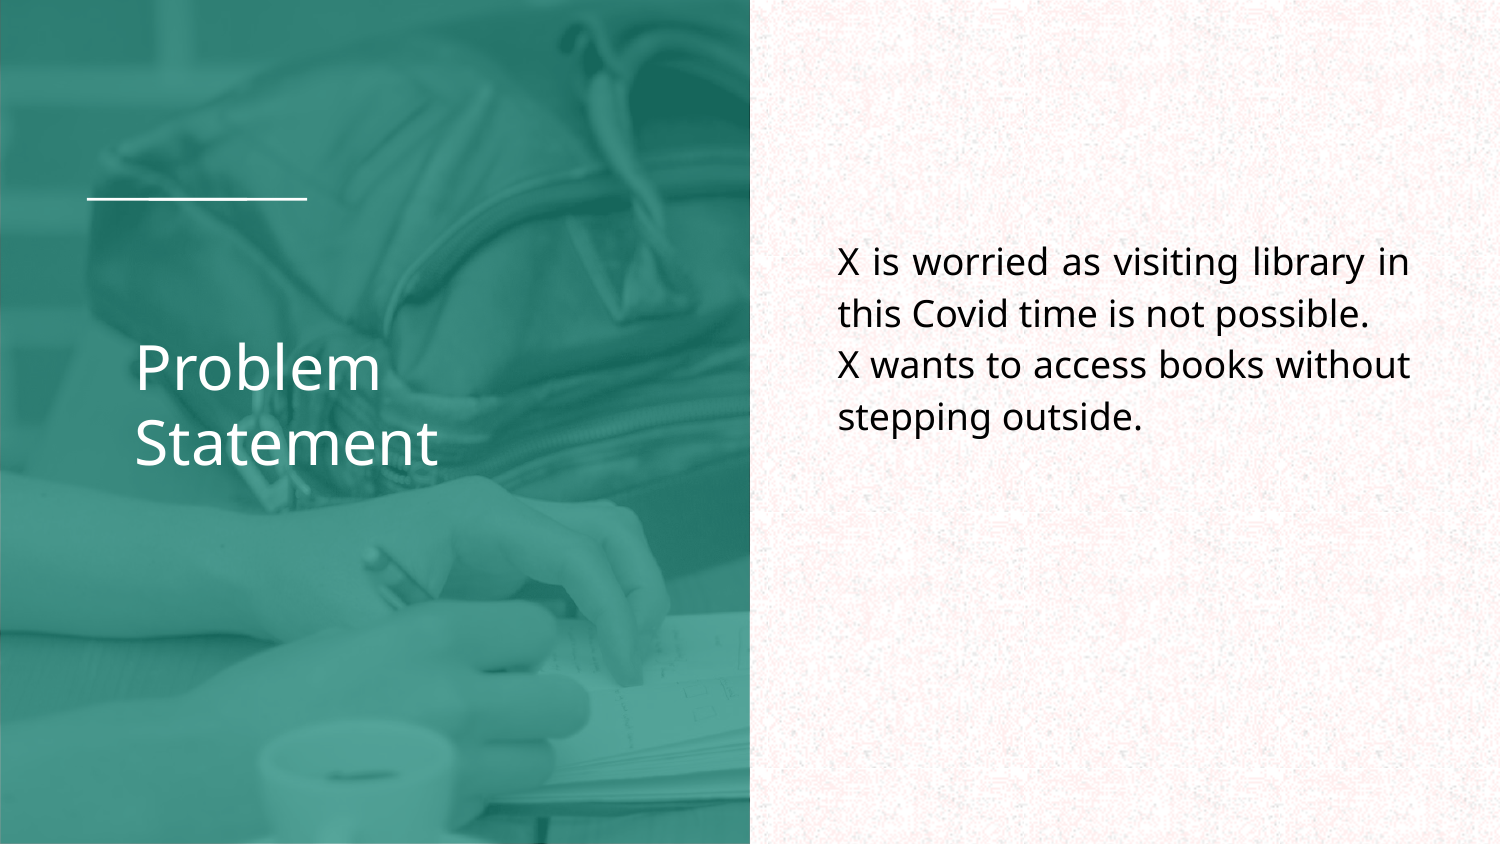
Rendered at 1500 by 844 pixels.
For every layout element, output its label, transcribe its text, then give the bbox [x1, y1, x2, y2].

picture [750, 0, 1500, 844]
list X is worried as visiting library in this Covid time is not possible. X wants to access books without stepping outside. [803, 216, 1427, 713]
title Problem Statement [119, 216, 662, 494]
